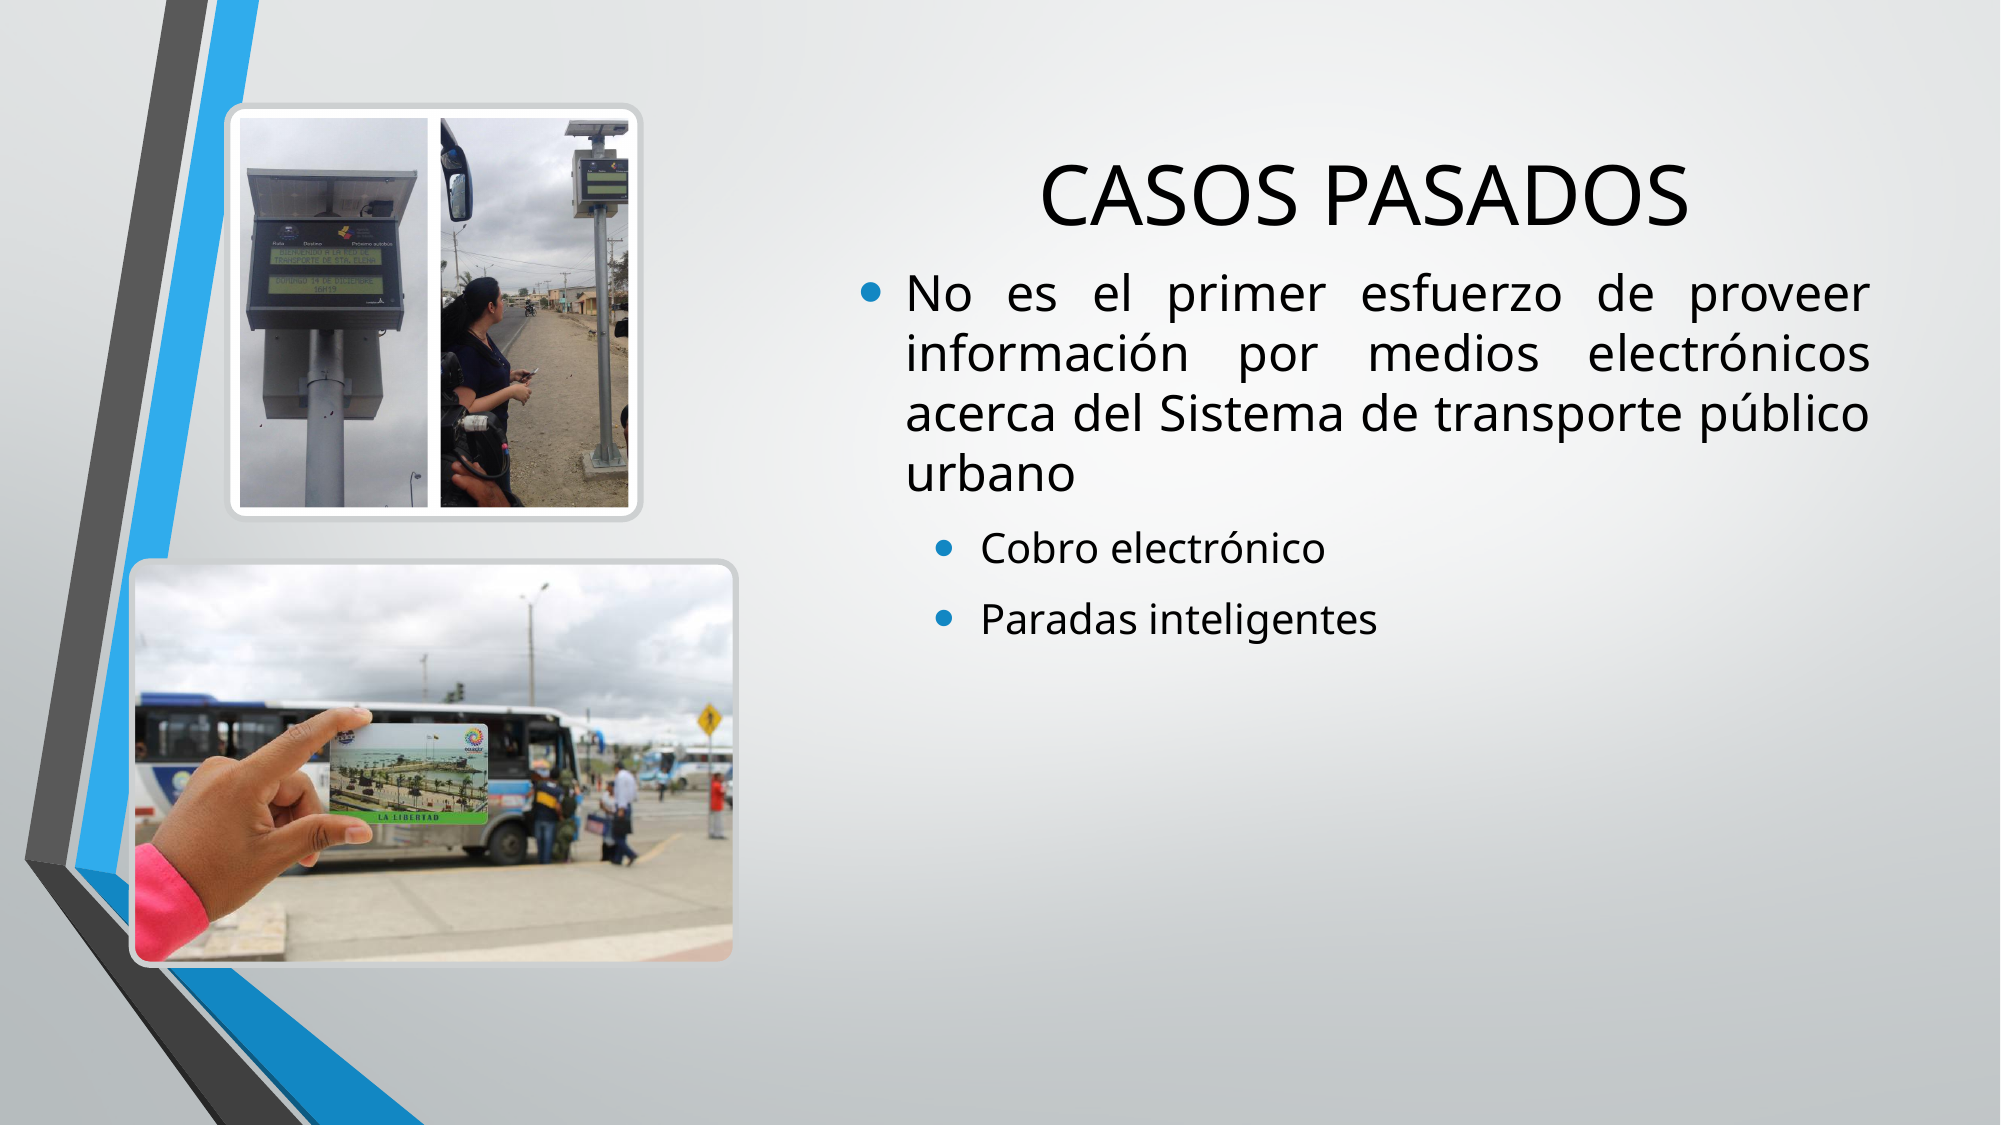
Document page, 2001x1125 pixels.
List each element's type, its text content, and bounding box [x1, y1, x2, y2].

title CASOS PASADOS [843, 112, 1887, 250]
list No es el primer esfuerzo de proveer información por medios electrónicos acerca del Sistema de transporte público urbano Cobro electrónico Paradas inteligentes [843, 250, 1887, 654]
picture [131, 561, 737, 965]
picture [226, 105, 641, 520]
